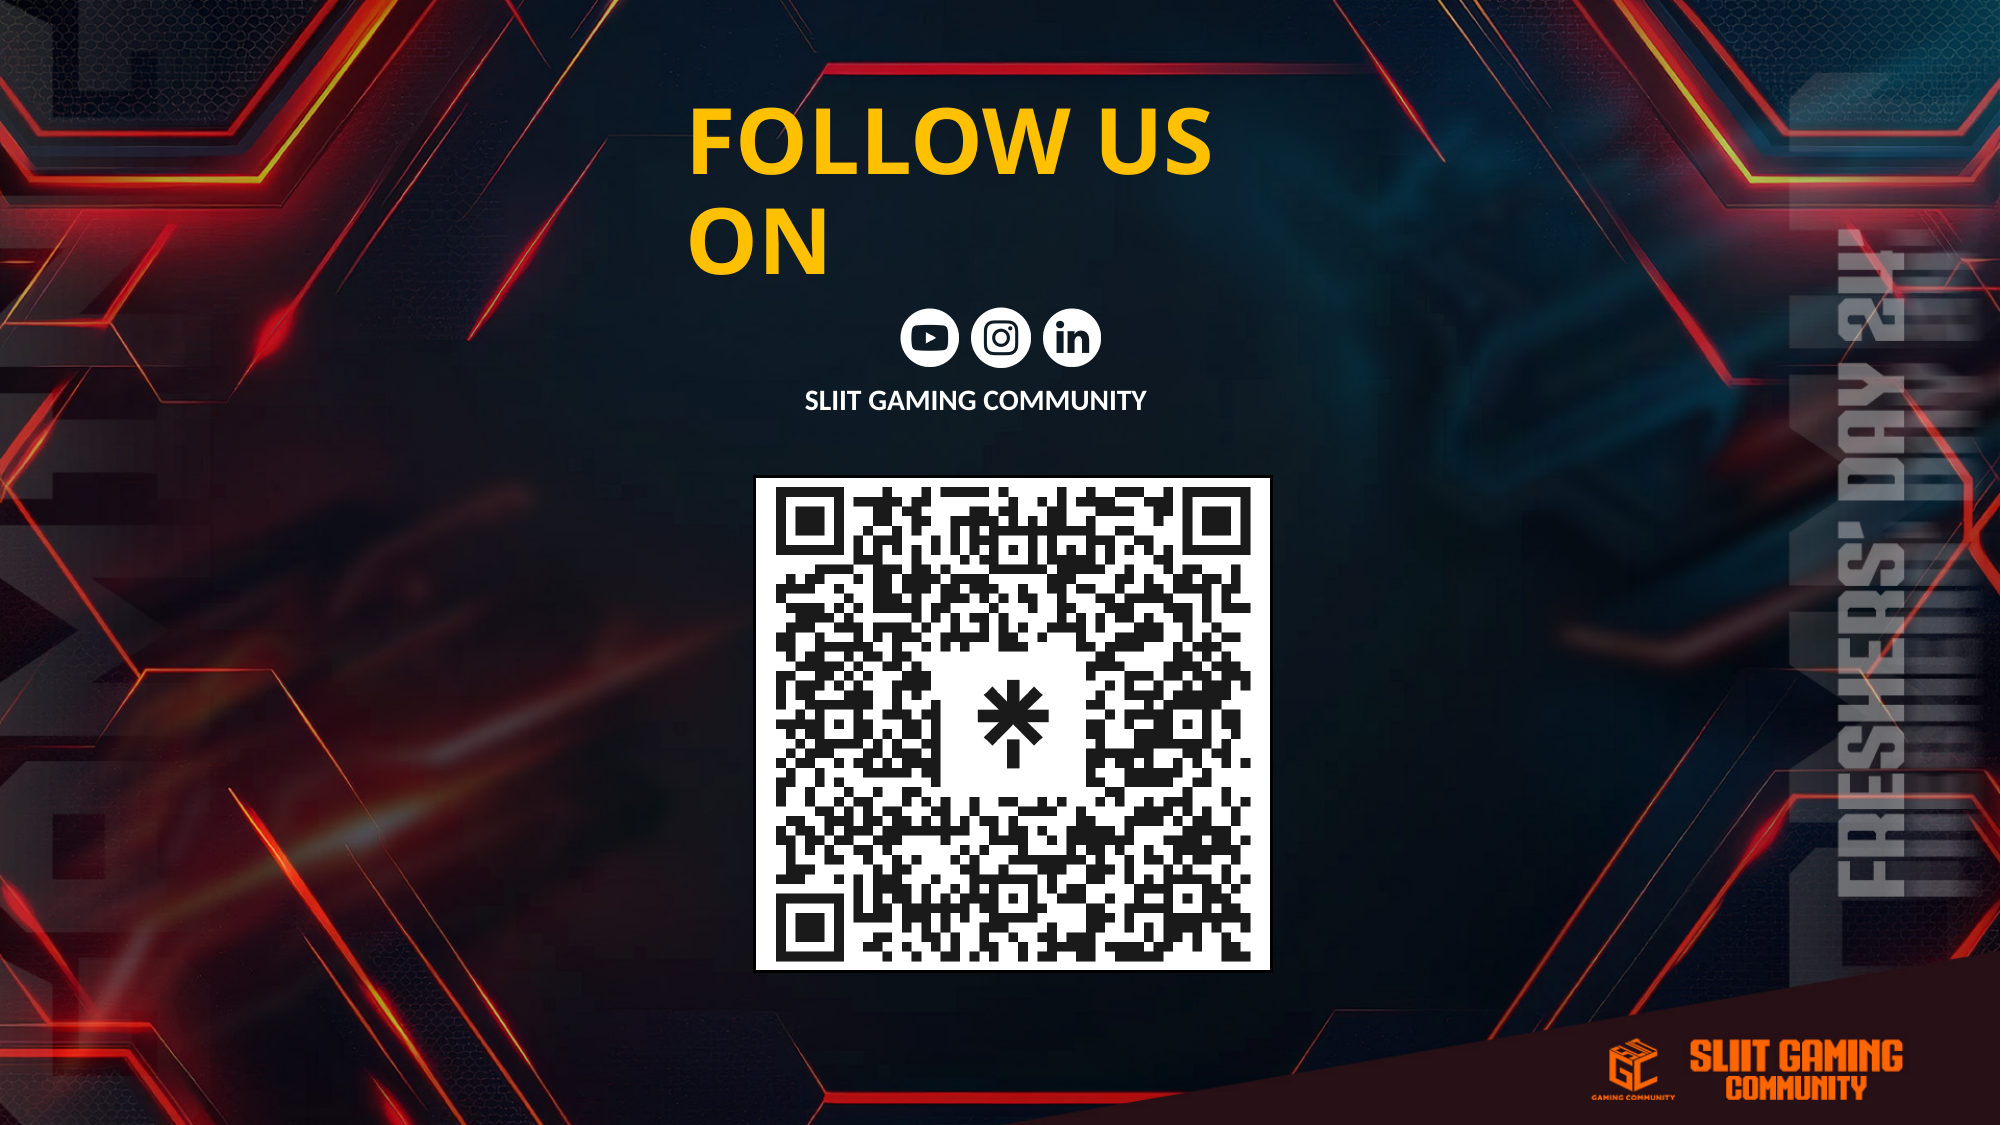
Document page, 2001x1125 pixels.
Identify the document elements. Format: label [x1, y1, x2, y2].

list [0, 0, 2000, 1125]
picture [450, 66, 1412, 966]
